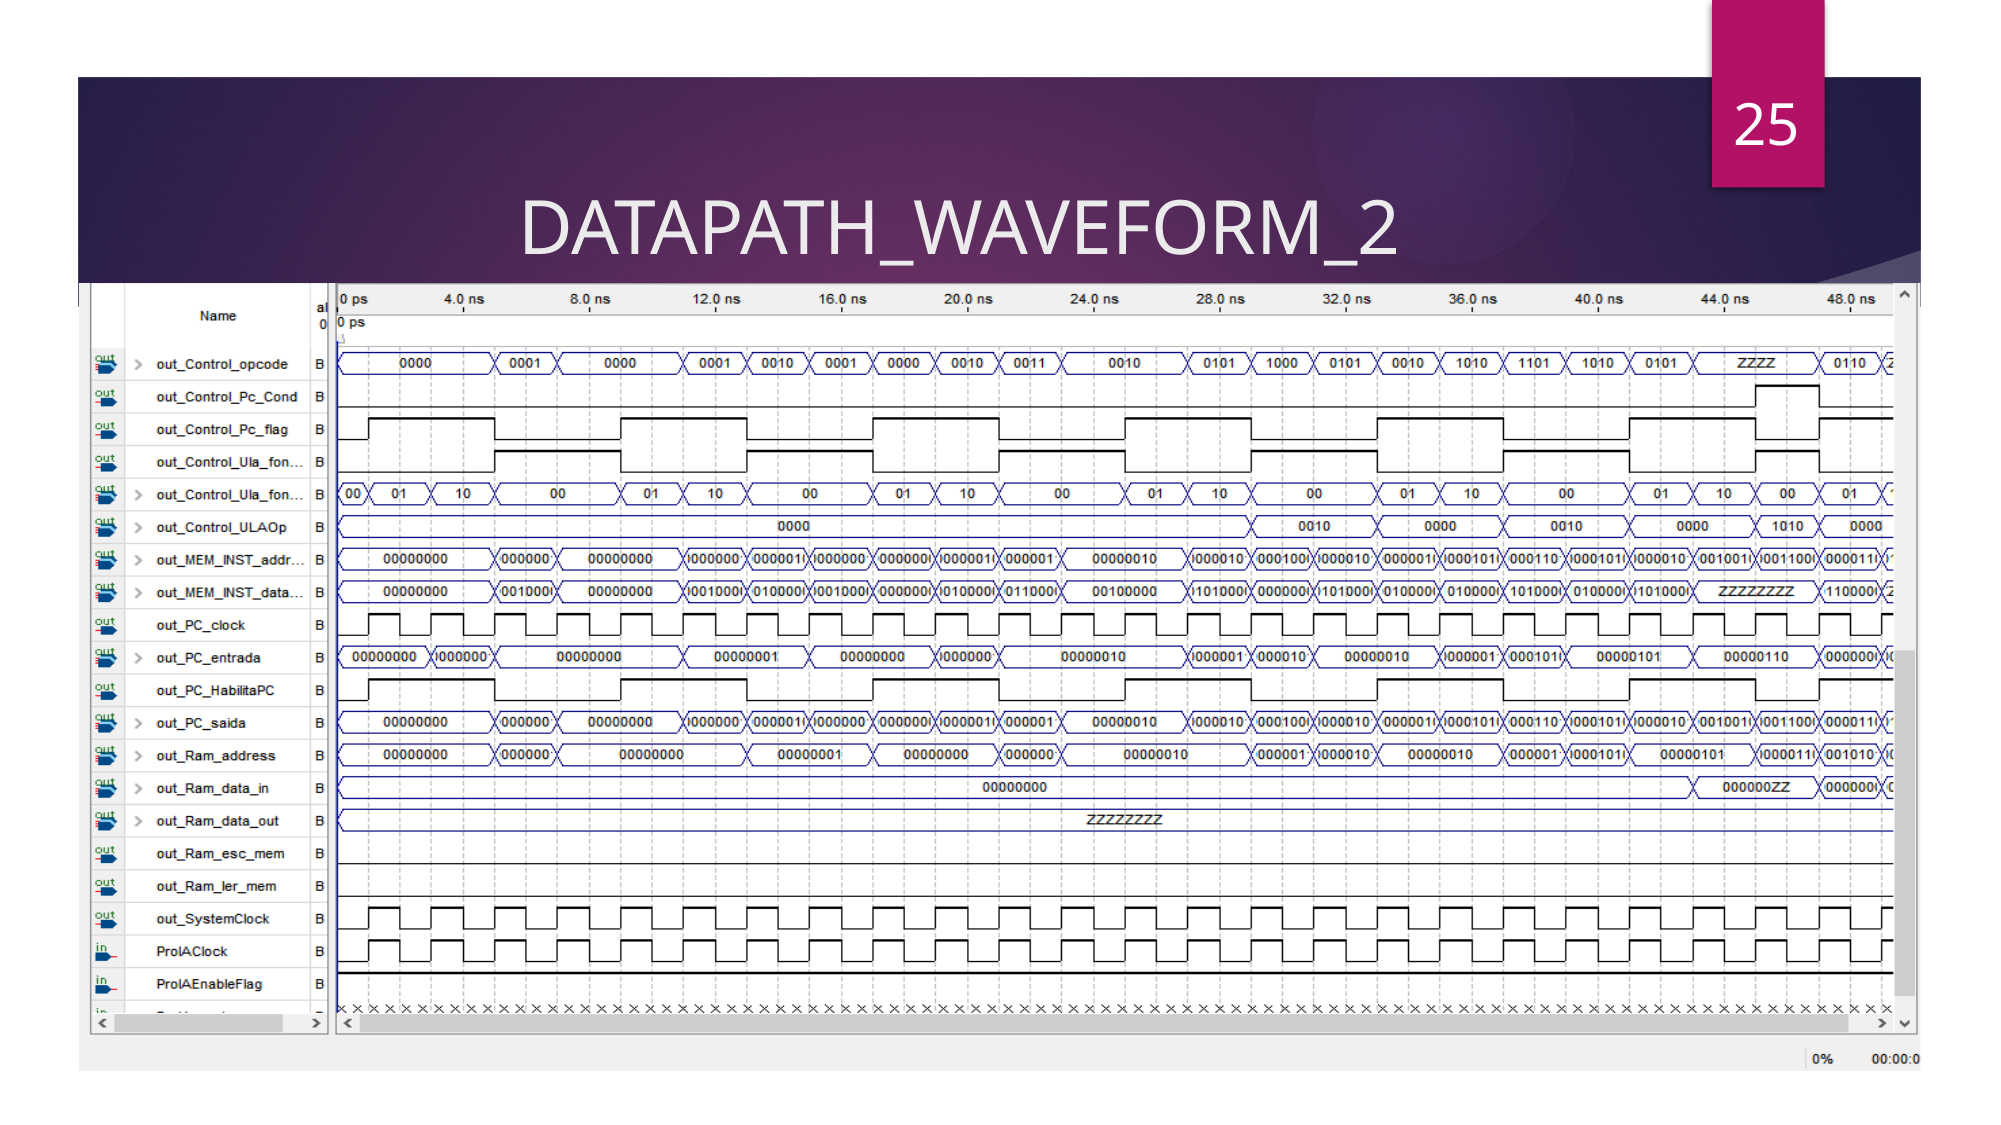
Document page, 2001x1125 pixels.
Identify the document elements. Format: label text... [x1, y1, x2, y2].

picture [78, 282, 1921, 1071]
slide_number 25 [1698, 48, 1836, 175]
title DATAPATH_WAVEFORM_2 [503, 167, 1489, 280]
